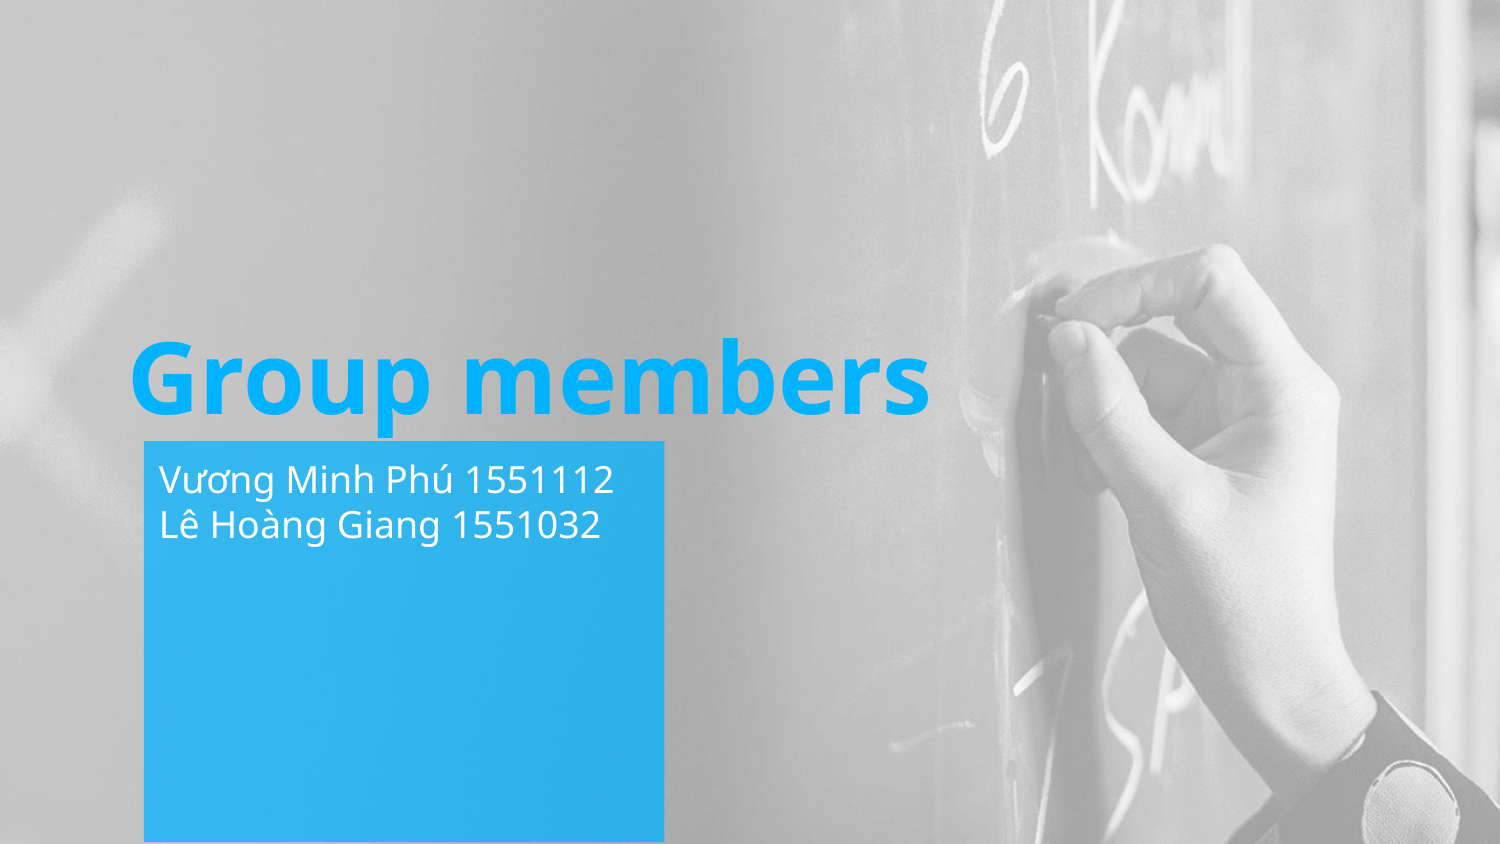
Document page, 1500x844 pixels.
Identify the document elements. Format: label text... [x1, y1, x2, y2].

subtitle Vương Minh Phú 1551112 Lê Hoàng Giang 1551032 [143, 441, 665, 843]
title Group members [112, 259, 1388, 450]
text_box [0, 0, 1500, 844]
